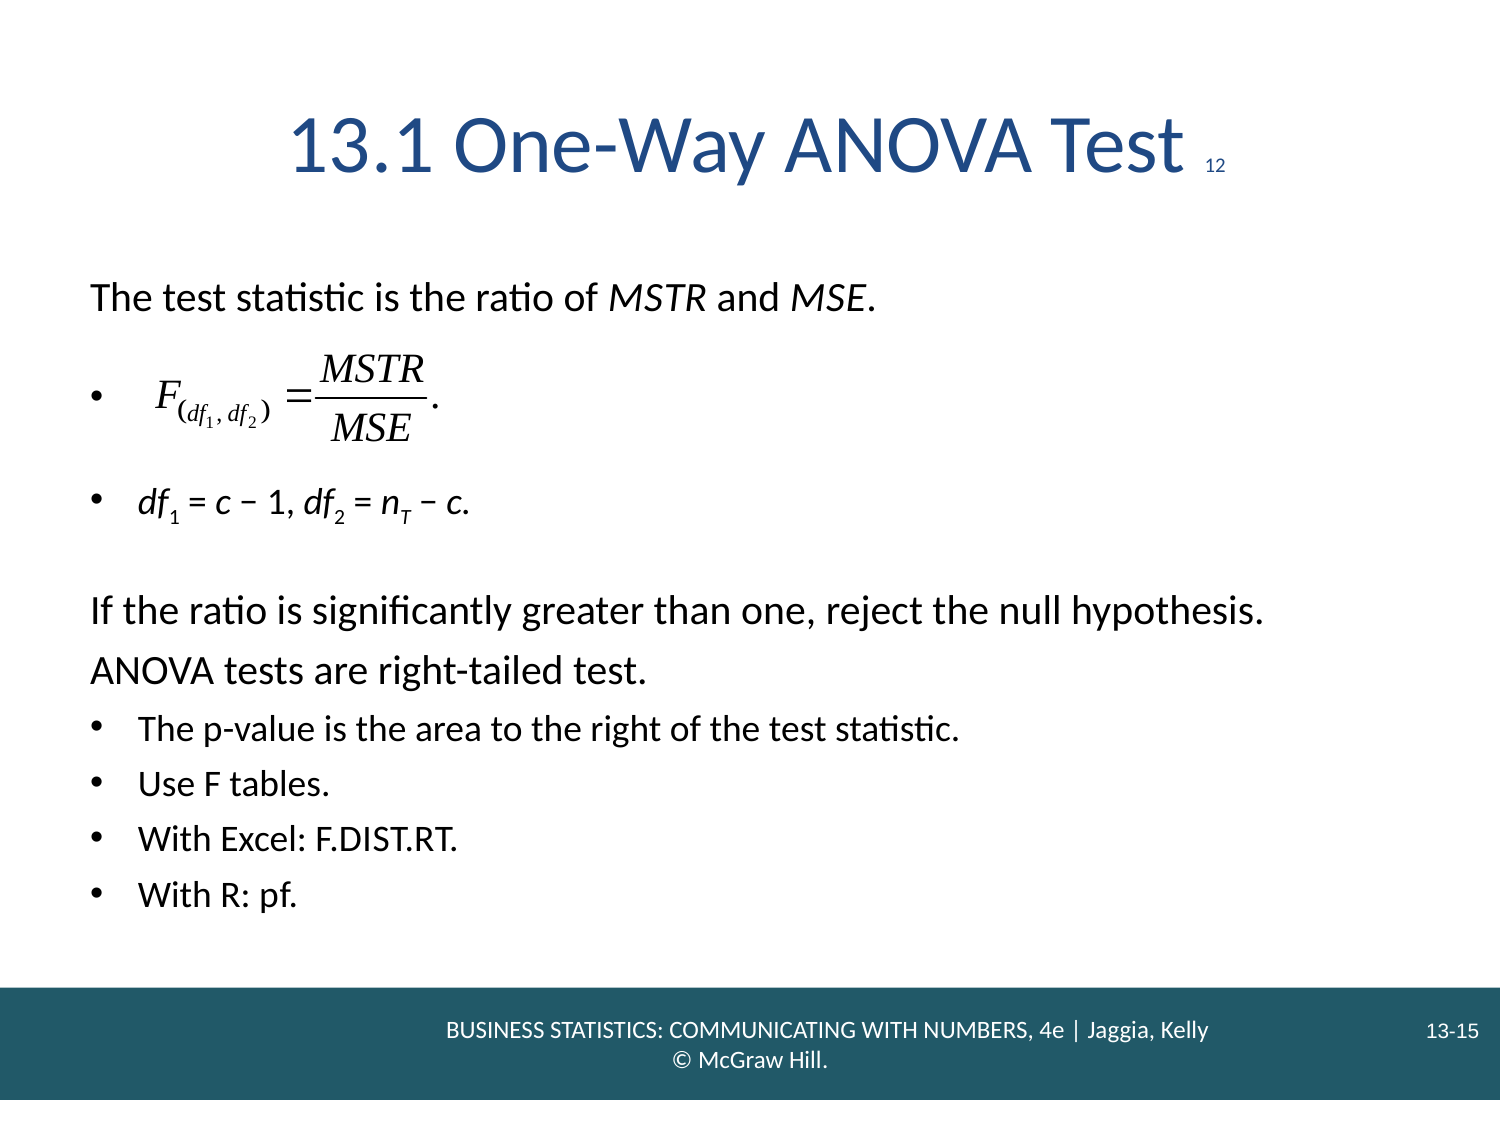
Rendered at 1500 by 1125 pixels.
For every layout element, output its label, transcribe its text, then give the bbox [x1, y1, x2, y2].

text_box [149, 343, 442, 447]
list df1 = c − 1, df2 = nT − c. [75, 470, 1425, 549]
list If the ratio is significantly greater than one, reject the null hypothesis. ANOVA tests are right-tailed test. The p-value is the area to the right of the test statistic. Use F tables. With Excel: F.D I S T.R T. With R: p f. [75, 575, 1425, 938]
list The test statistic is the ratio of M S T R and M S E. [75, 262, 1425, 335]
list [75, 370, 144, 438]
title 13.1 One-Way ANOVA Test 12 [75, 45, 1438, 233]
